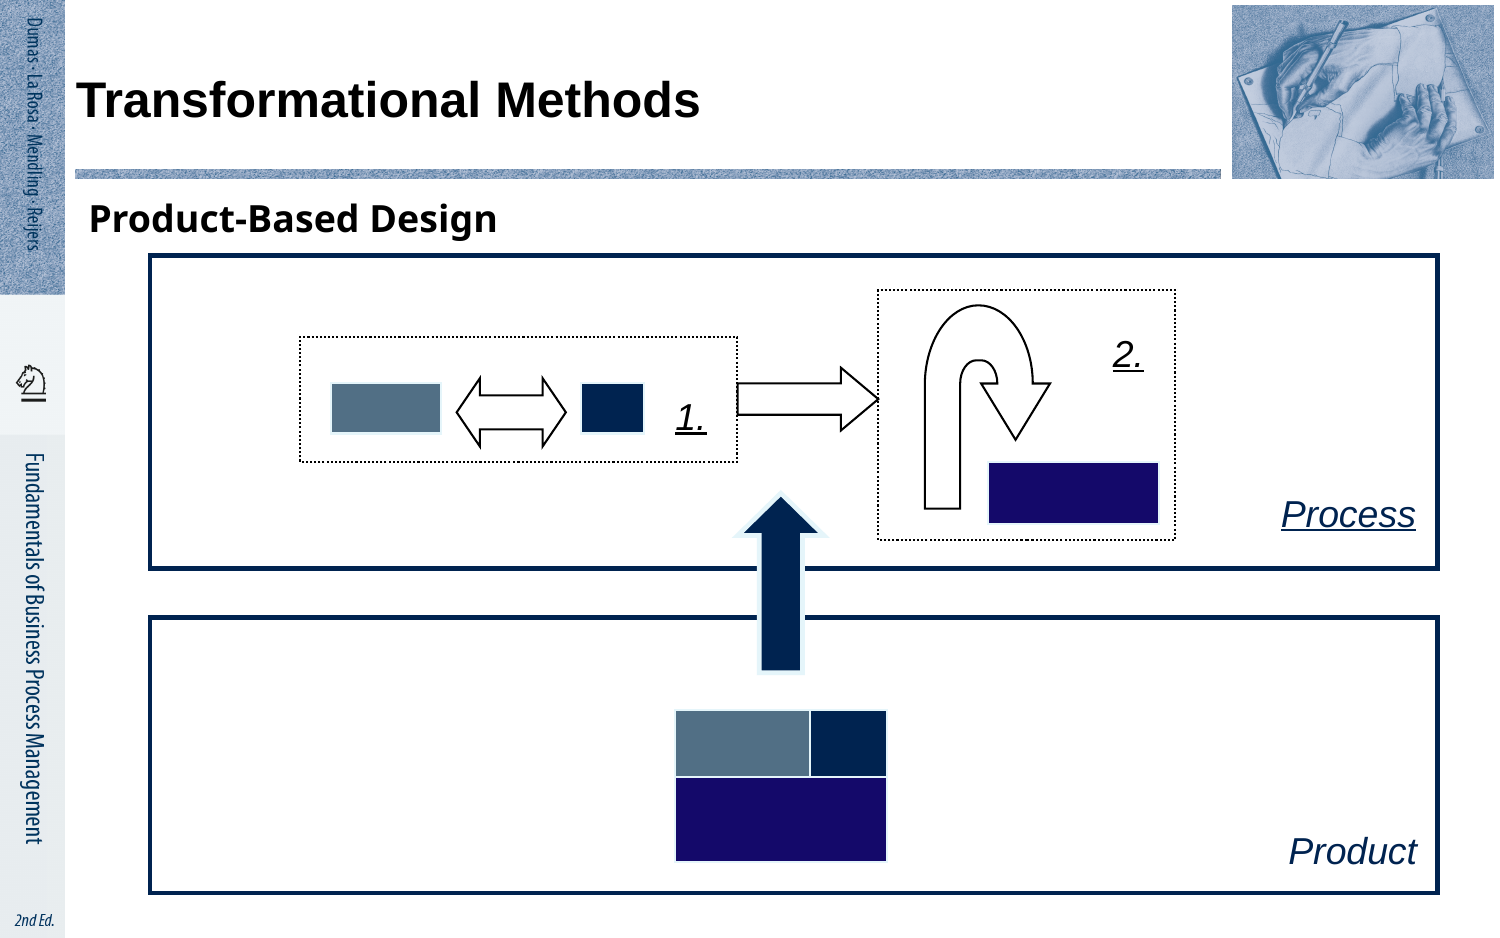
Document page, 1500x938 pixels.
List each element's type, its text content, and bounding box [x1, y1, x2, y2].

picture [1232, 5, 1494, 179]
text_box Product-Based Design [73, 187, 1500, 248]
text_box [150, 493, 1438, 894]
title Transformational Methods [75, 22, 1198, 172]
picture [75, 169, 1221, 179]
picture [0, 0, 65, 938]
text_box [150, 255, 1438, 493]
